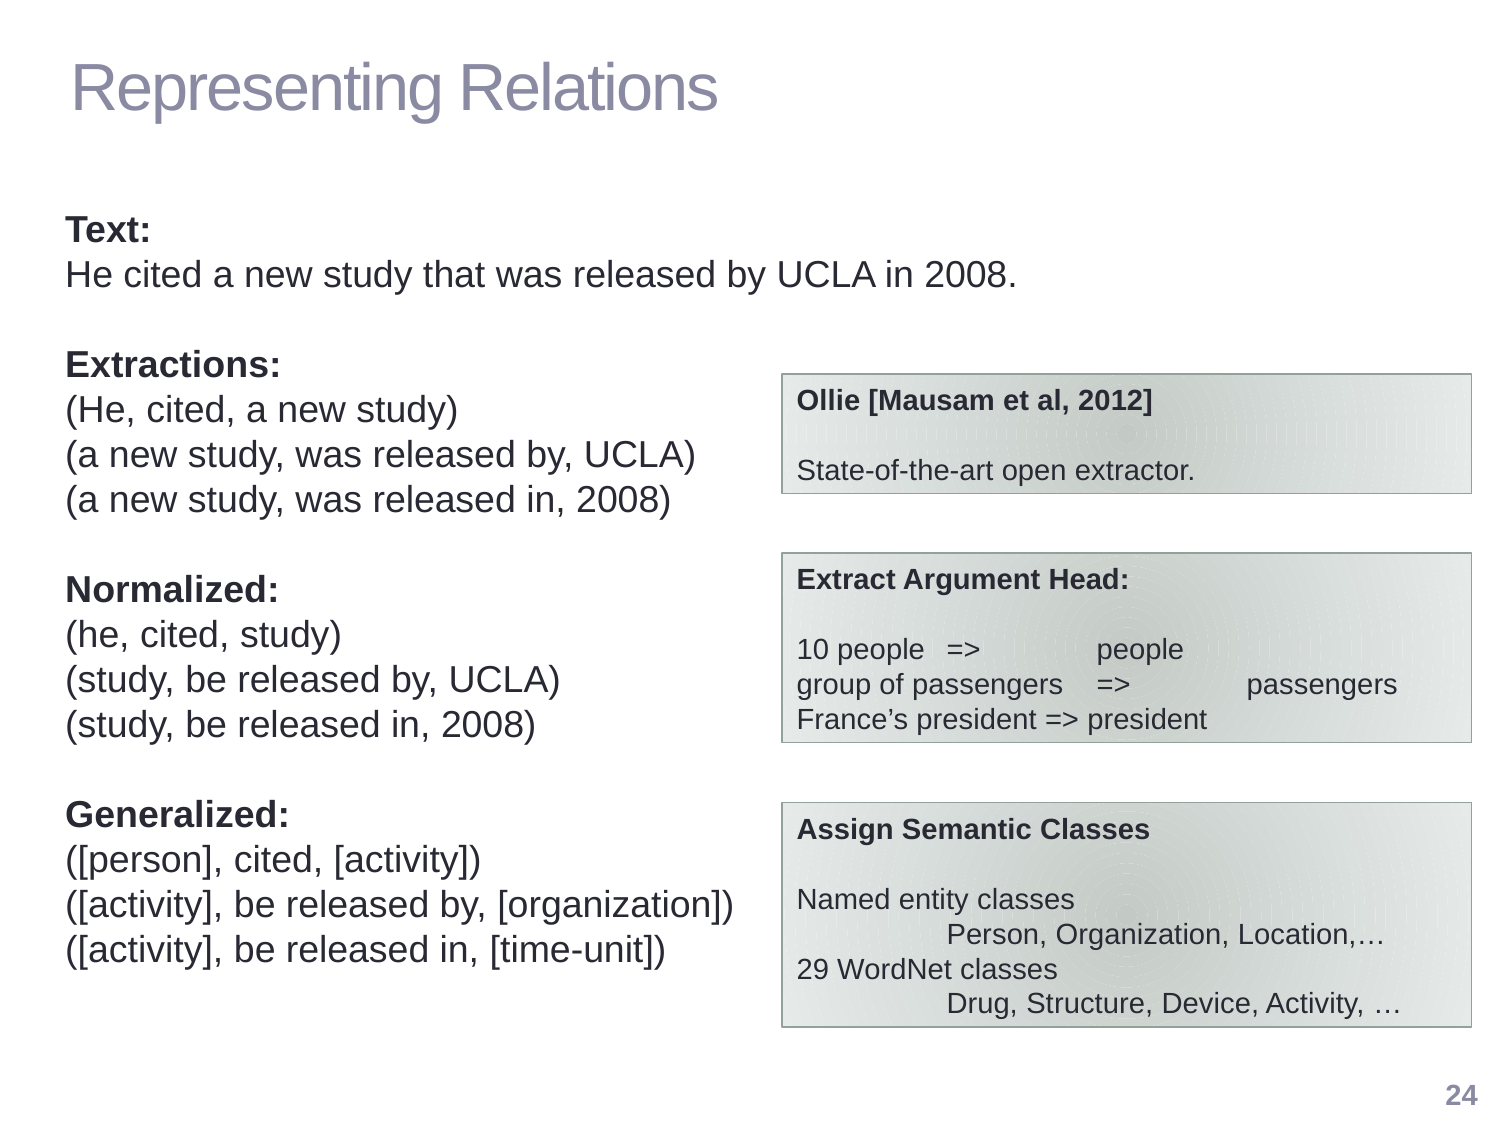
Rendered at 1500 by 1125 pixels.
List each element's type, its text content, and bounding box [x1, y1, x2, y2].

text_box Ollie [Mausam et al, 2012] State-of-the-art open extractor. [781, 373, 1472, 494]
slide_number 24 [1404, 1066, 1493, 1121]
text_box Assign Semantic Classes Named entity classes Person, Organization, Location,… 29 WordNet classes Drug, Structure, Device, Activity, … [781, 802, 1472, 1028]
text_box Extract Argument Head: 10 people => people group of passengers => passengers France’s president => president [781, 552, 1472, 743]
text_box Text: He cited a new study that was released by UCLA in 2008. Extractions: (He, cited, a new study) (a new study, was released by, UCLA) (a new study, was released in, 2008) Normalized: (he, cited, study) (study, be released by, UCLA) (study, be released in, 2008) Generalized: ([person], cited, [activity]) ([activity], be released by, [organization]) ([activity], be released in, [time-unit]) [48, 196, 1452, 1025]
title Representing Relations [55, 2, 1451, 166]
